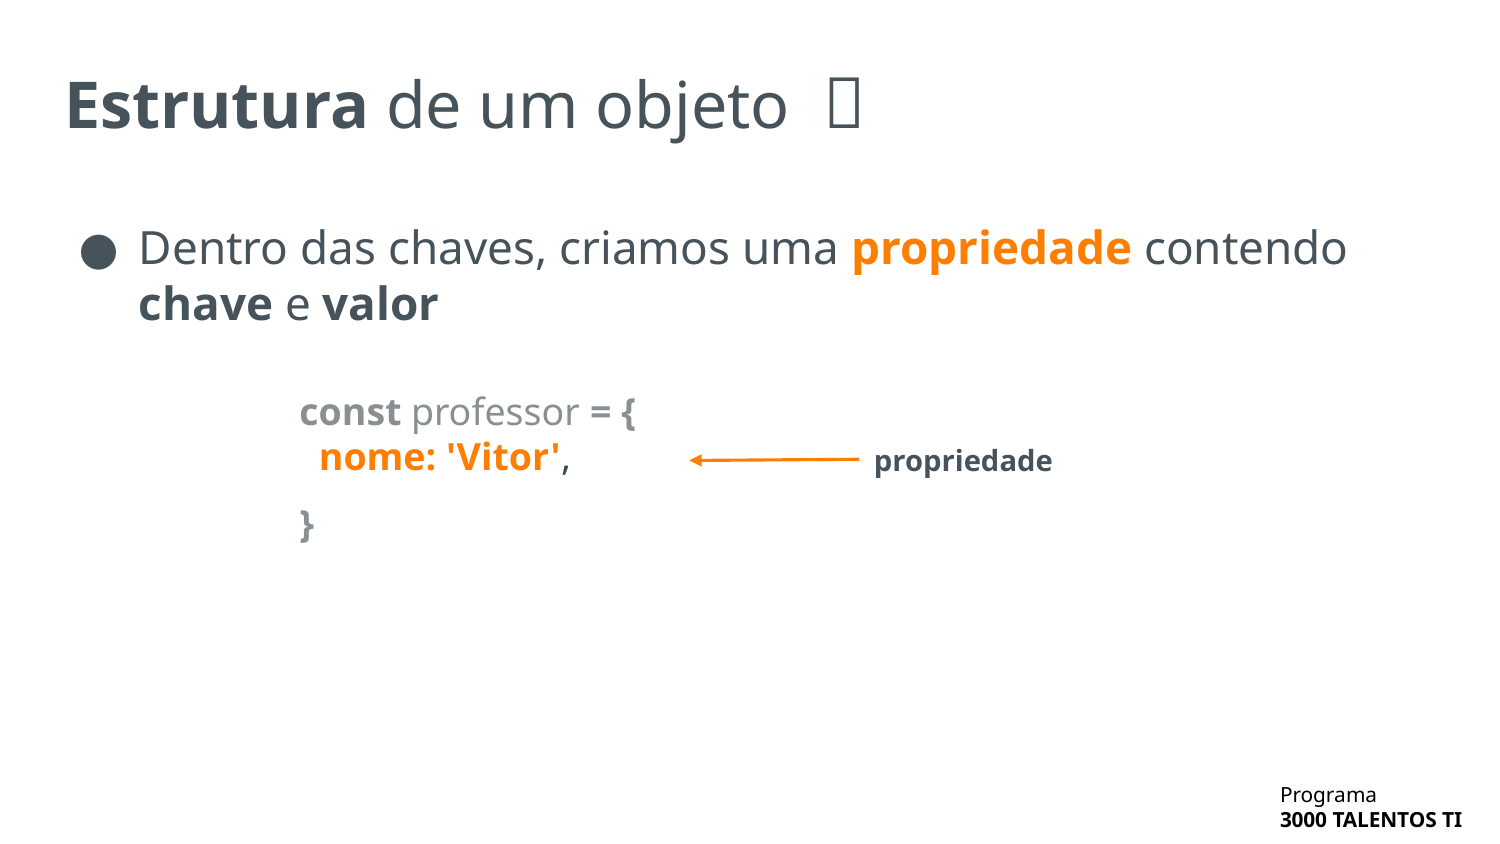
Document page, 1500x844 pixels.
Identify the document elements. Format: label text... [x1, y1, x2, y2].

title Estrutura de um objeto 🧮 [49, 19, 1334, 180]
text_box propriedade [859, 426, 1117, 492]
text_box const professor = { nome: 'Vitor', } [284, 372, 1099, 630]
text_box Dentro das chaves, criamos uma propriedade contendo chave e valor [49, 204, 1399, 345]
